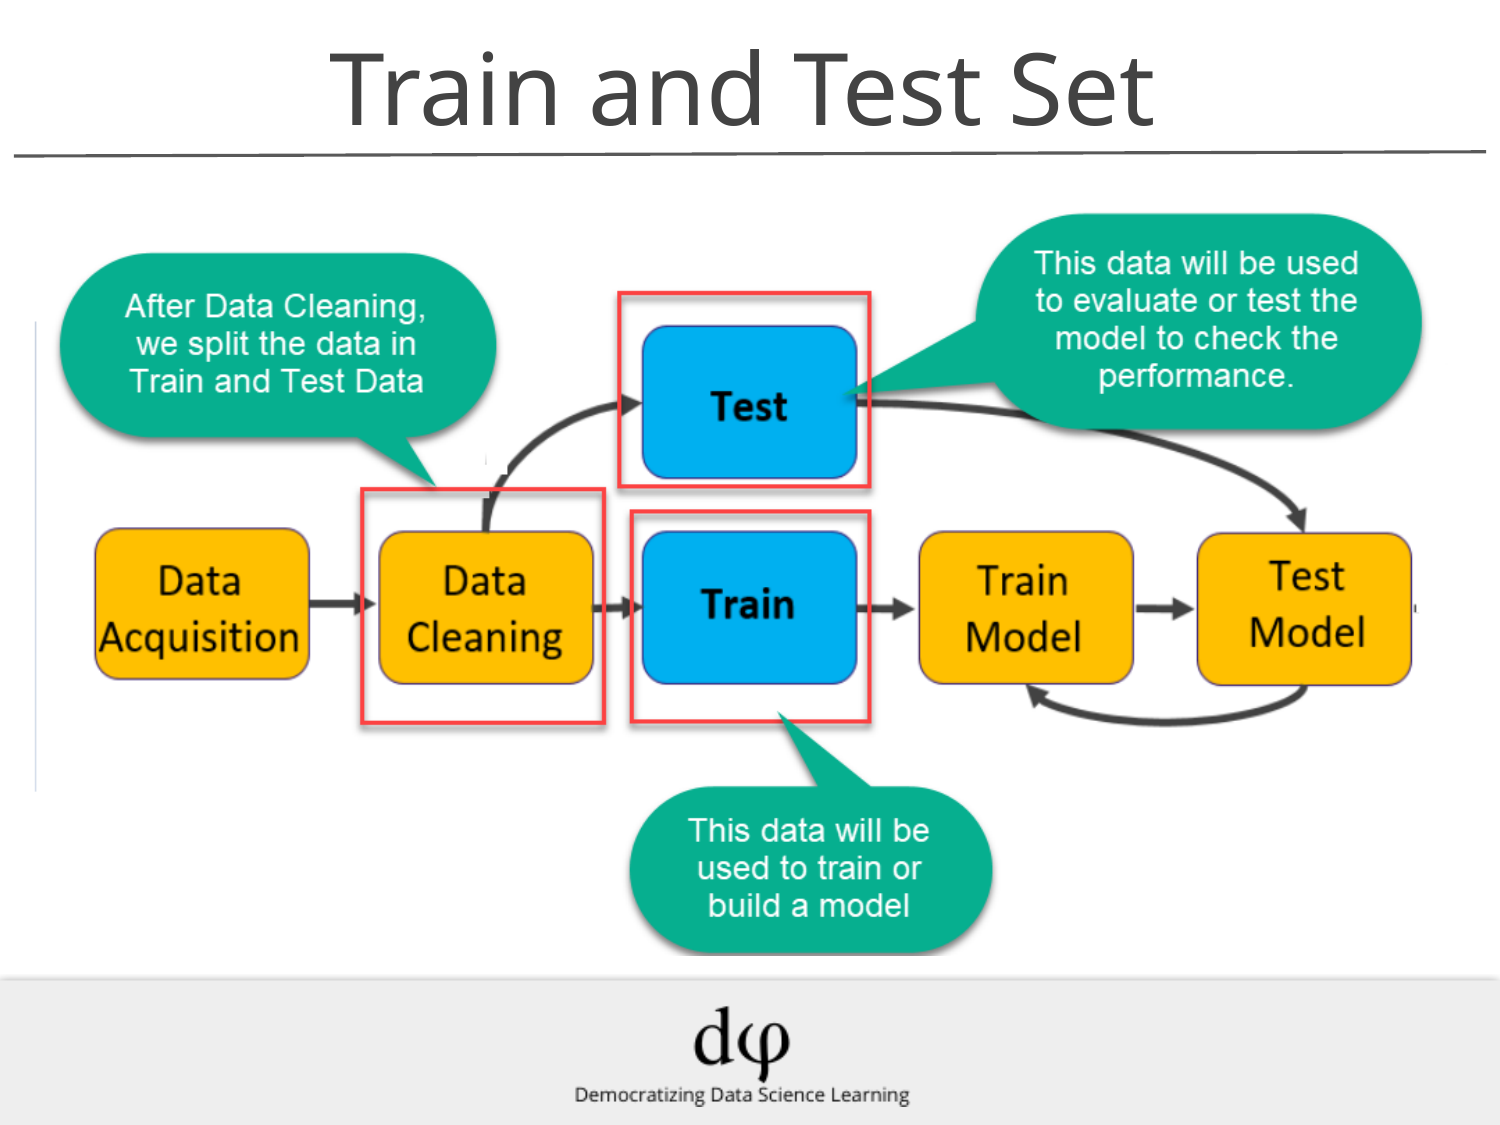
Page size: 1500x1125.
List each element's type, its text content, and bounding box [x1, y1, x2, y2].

picture [24, 184, 1454, 956]
text_box Train and Test Set [195, 27, 1292, 150]
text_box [0, 980, 1500, 1125]
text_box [13, 151, 1487, 157]
